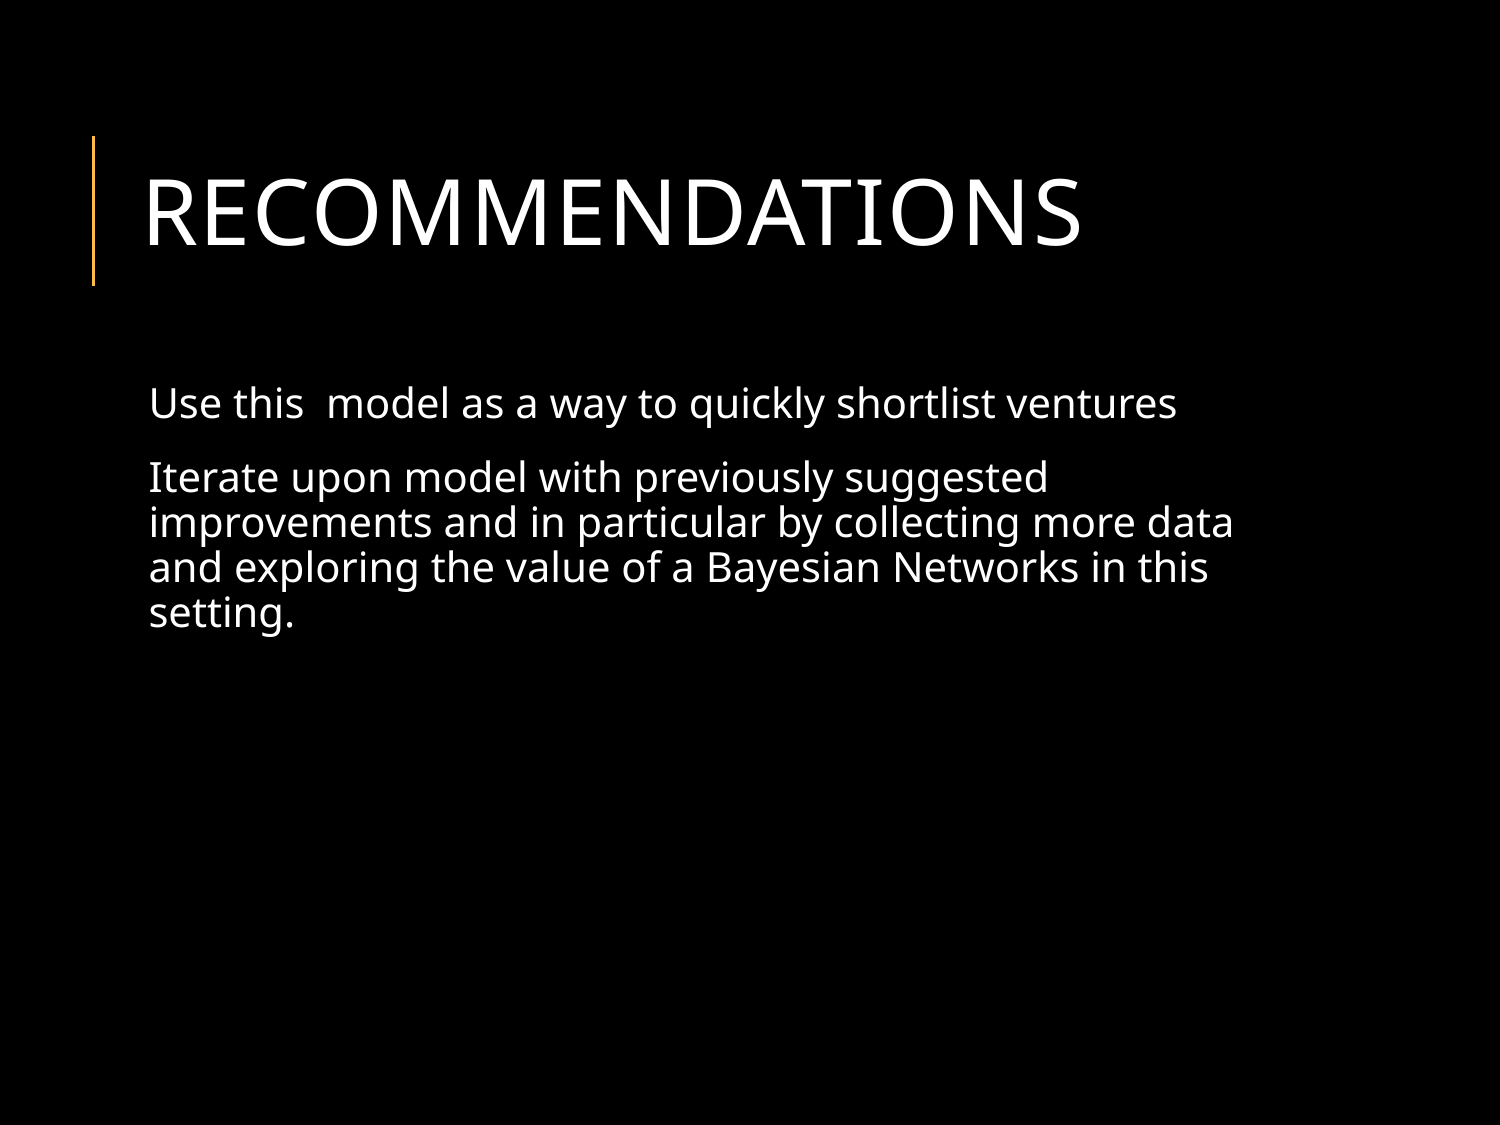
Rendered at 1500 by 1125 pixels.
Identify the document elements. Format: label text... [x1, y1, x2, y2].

title Recommendations [126, 96, 1322, 342]
list Use this model as a way to quickly shortlist ventures Iterate upon model with previously suggested improvements and in particular by collecting more data and exploring the value of a Bayesian Networks in this setting. [126, 375, 1322, 1035]
